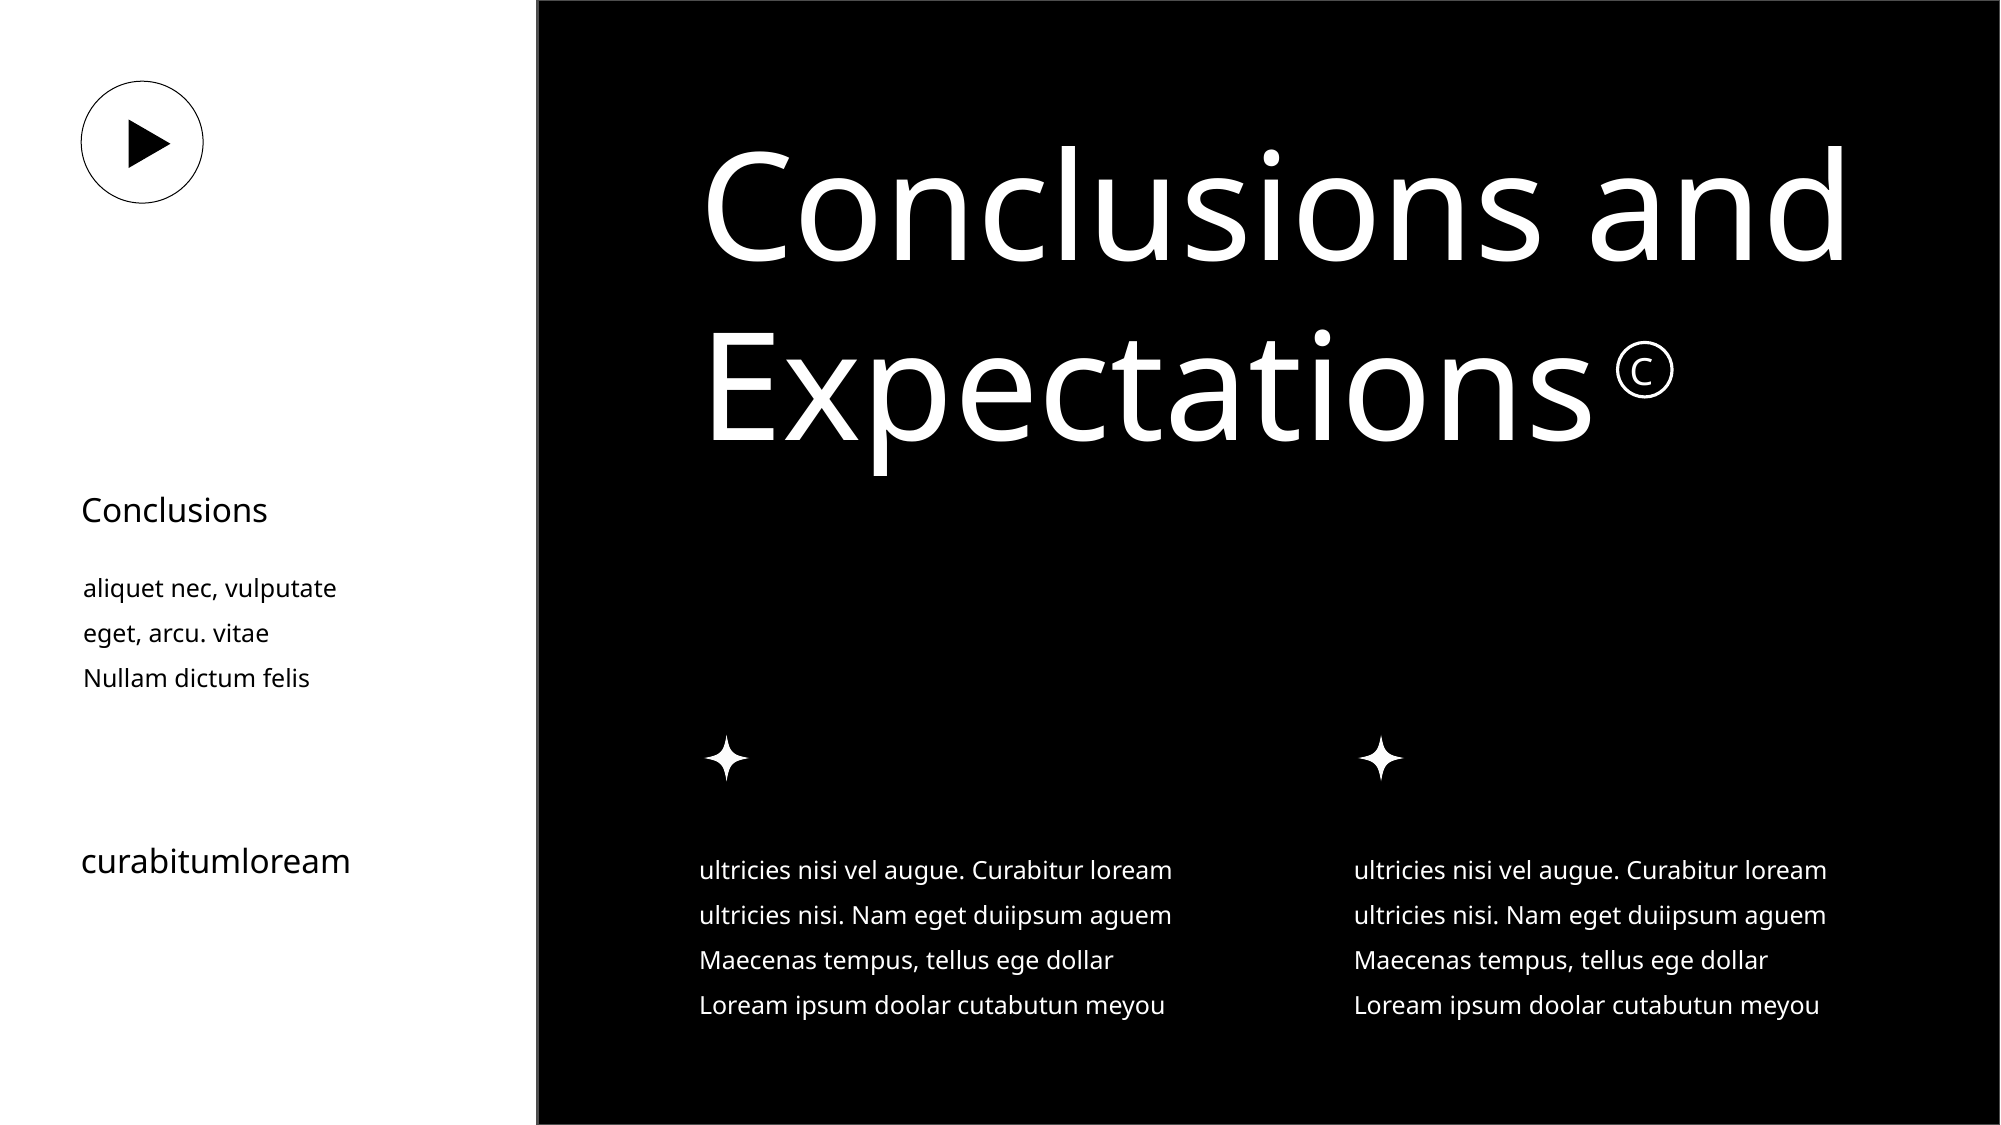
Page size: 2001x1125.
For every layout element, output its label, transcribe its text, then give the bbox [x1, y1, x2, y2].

picture [703, 734, 750, 782]
text_box curabitumloream [66, 832, 457, 888]
picture [1357, 734, 1405, 782]
text_box aliquet nec, vulputate eget, arcu. vitae Nullam dictum felis [68, 550, 494, 745]
text_box ultricies nisi vel augue. Curabitur loream ultricies nisi. Nam eget duiipsum aguem Maecenas tempus, tellus ege dollar Loream ipsum doolar cutabutun meyou [684, 832, 1265, 1028]
text_box ultricies nisi vel augue. Curabitur loream ultricies nisi. Nam eget duiipsum aguem Maecenas tempus, tellus ege dollar Loream ipsum doolar cutabutun meyou [1338, 832, 1919, 1028]
text_box Conclusions and Expectations [684, 103, 1919, 478]
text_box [1614, 340, 1673, 401]
text_box Conclusions [66, 481, 332, 537]
text_box [536, 0, 2000, 1125]
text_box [81, 81, 204, 204]
